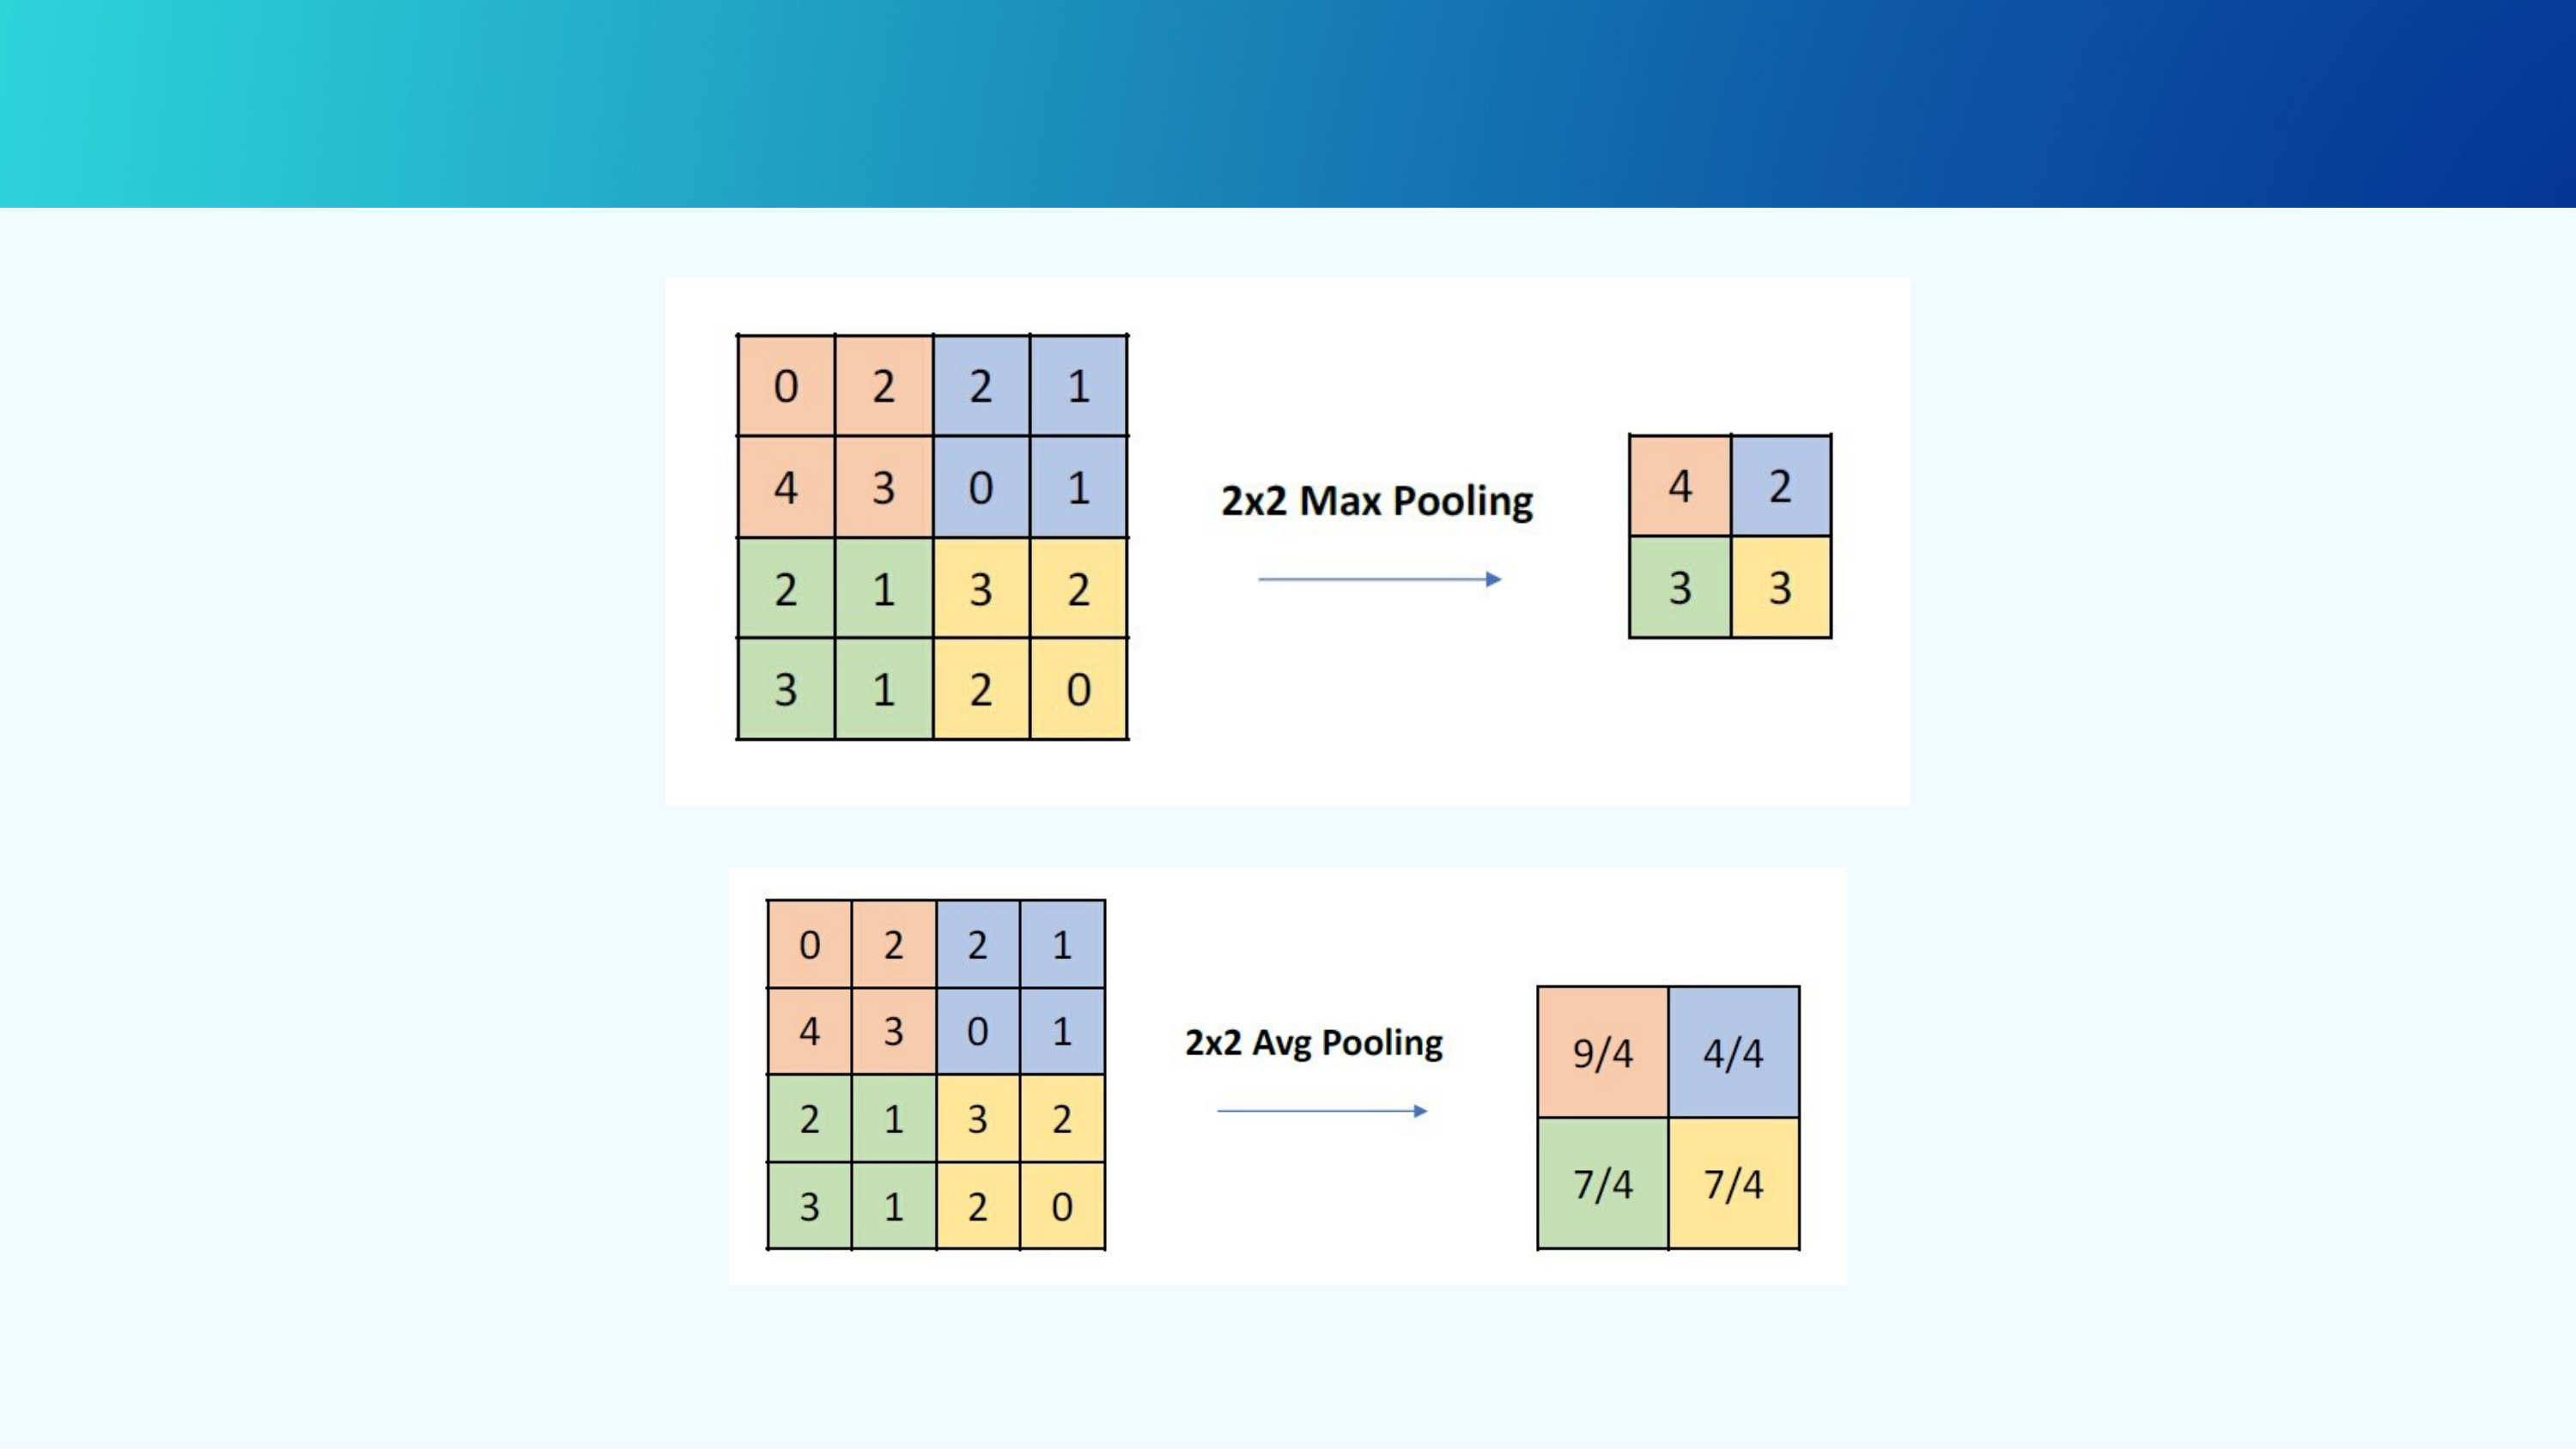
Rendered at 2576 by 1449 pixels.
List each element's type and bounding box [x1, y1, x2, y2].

text_box [0, 0, 2576, 208]
text_box [728, 867, 1847, 1285]
text_box [665, 276, 1911, 806]
